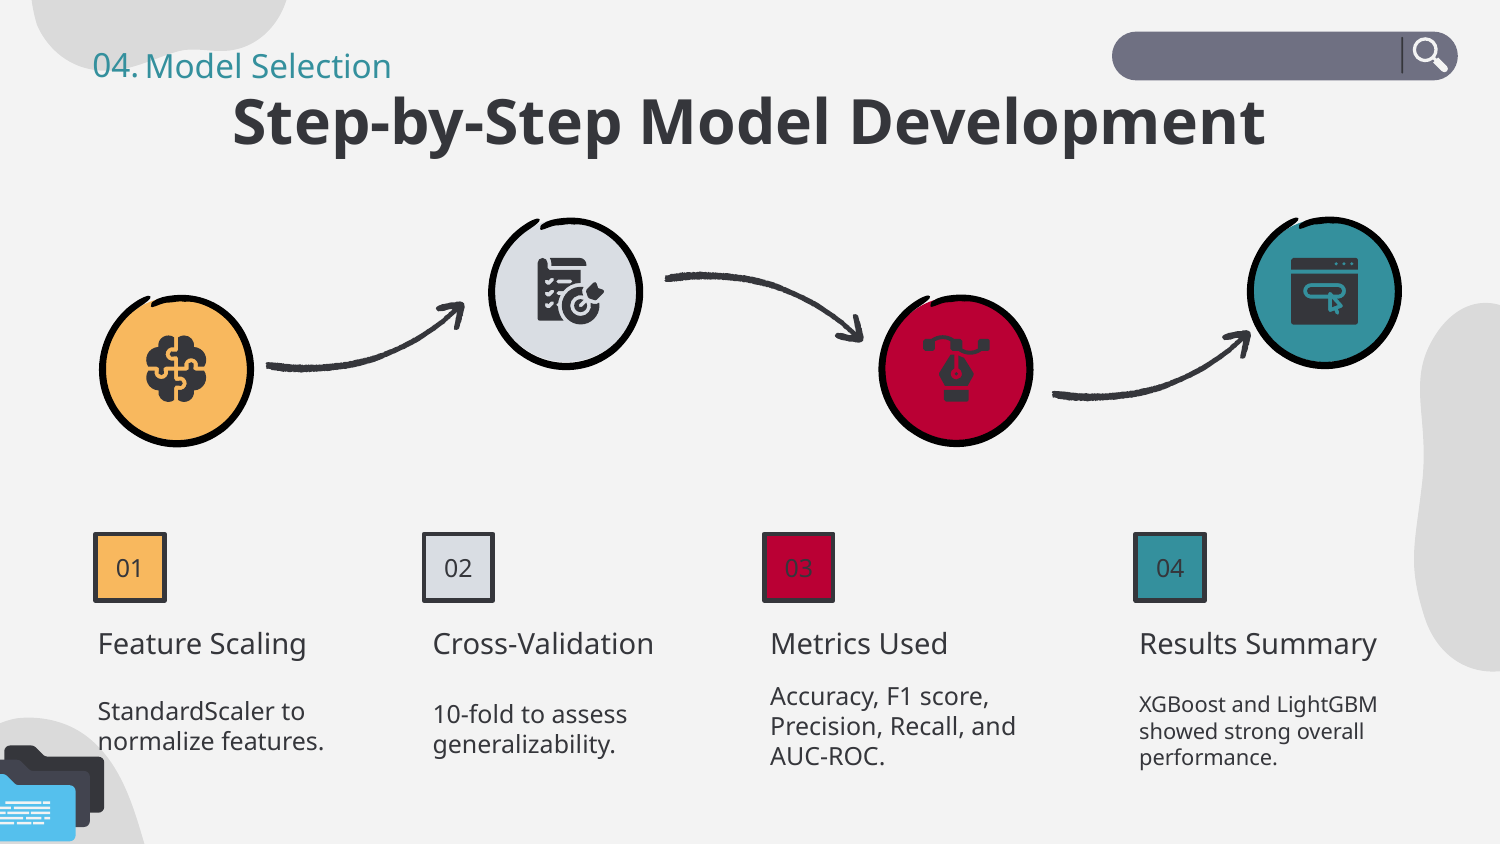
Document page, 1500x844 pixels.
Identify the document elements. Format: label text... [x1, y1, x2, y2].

text_box 02 [423, 533, 493, 601]
text_box Feature Scaling [82, 612, 409, 673]
text_box [98, 294, 255, 448]
text_box [1246, 216, 1402, 370]
title Step-by-Step Model Development [74, 67, 1426, 160]
text_box [265, 301, 465, 373]
text_box 03 [764, 533, 834, 601]
text_box Accuracy, F1 score, Precision, Recall, and AUC-ROC. [755, 685, 1082, 765]
text_box [1051, 330, 1251, 402]
text_box StandardScaler to normalize features. [82, 685, 409, 765]
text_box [922, 334, 990, 402]
text_box 10-fold to assess generalizability. [417, 688, 744, 769]
text_box Results Summary [1124, 612, 1500, 673]
text_box [496, 220, 636, 362]
text_box [664, 271, 864, 343]
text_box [1290, 257, 1359, 325]
text_box [1254, 222, 1394, 361]
text_box 04 [1135, 533, 1205, 601]
text_box Cross-Validation [417, 612, 744, 673]
text_box XGBoost and LightGBM showed strong overall performance. [1124, 690, 1450, 771]
text_box 01 [95, 533, 165, 601]
text_box Metrics Used [755, 612, 1082, 673]
text_box [886, 300, 1026, 439]
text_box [537, 257, 605, 325]
text_box [878, 294, 1034, 448]
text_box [145, 335, 207, 403]
text_box [107, 300, 246, 440]
text_box [488, 217, 644, 371]
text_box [64, 29, 437, 99]
